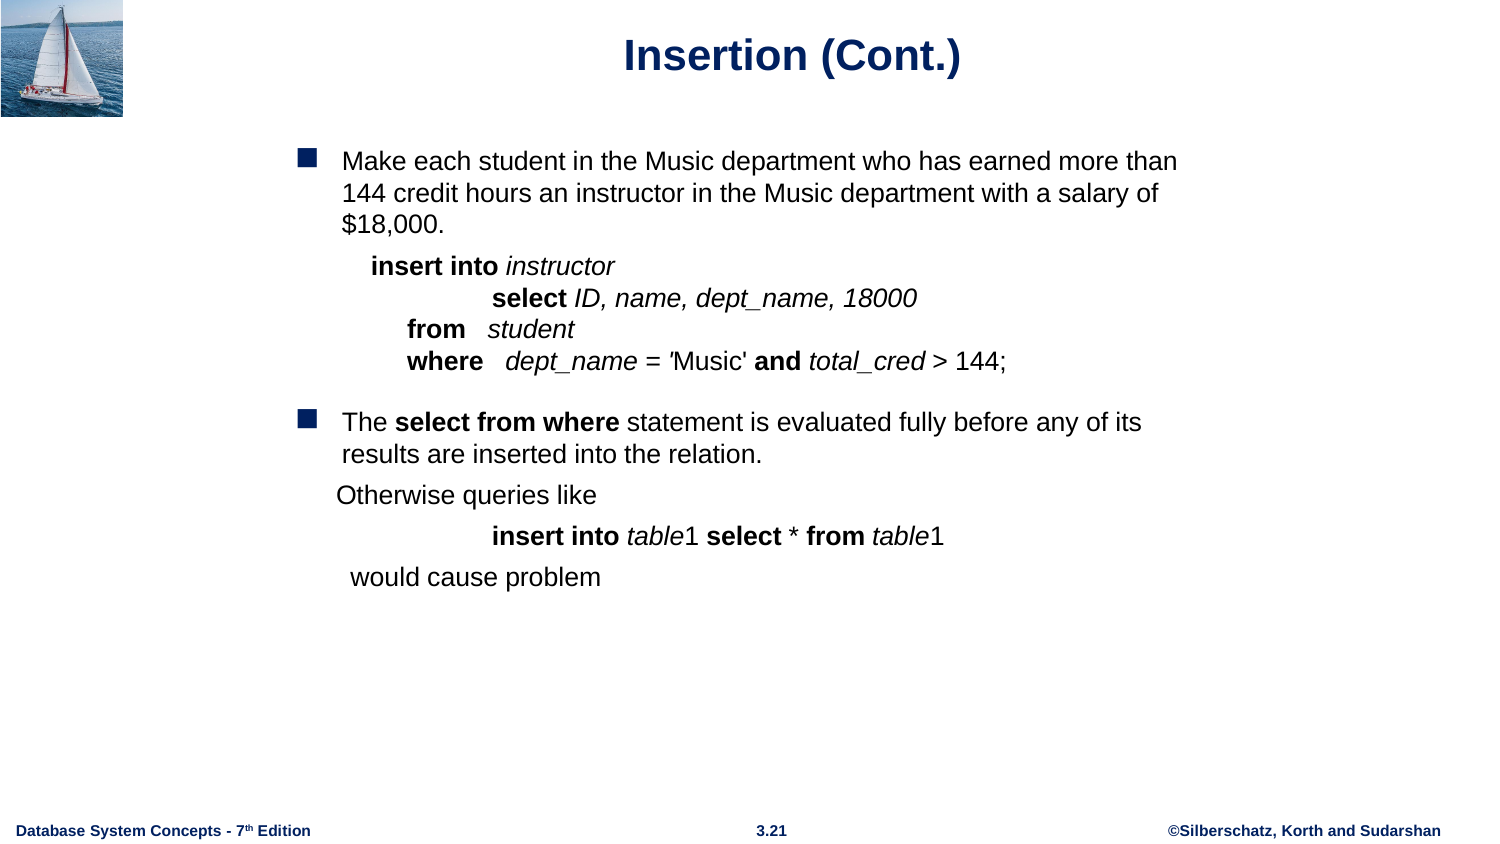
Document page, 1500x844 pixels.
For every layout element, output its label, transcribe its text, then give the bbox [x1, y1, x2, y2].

list Make each student in the Music department who has earned more than 144 credit hours an instructor in the Music department with a salary of $18,000. insert into instructor select ID, name, dept_name, 18000 from student where dept_name = 'Music' and total_cred > 144; The select from where statement is evaluated fully before any of its results are inserted into the relation. Otherwise queries like insert into table1 select * from table1 would cause problem [284, 136, 1215, 761]
picture [0, 0, 123, 117]
title Insertion (Cont.) [296, 30, 1289, 87]
